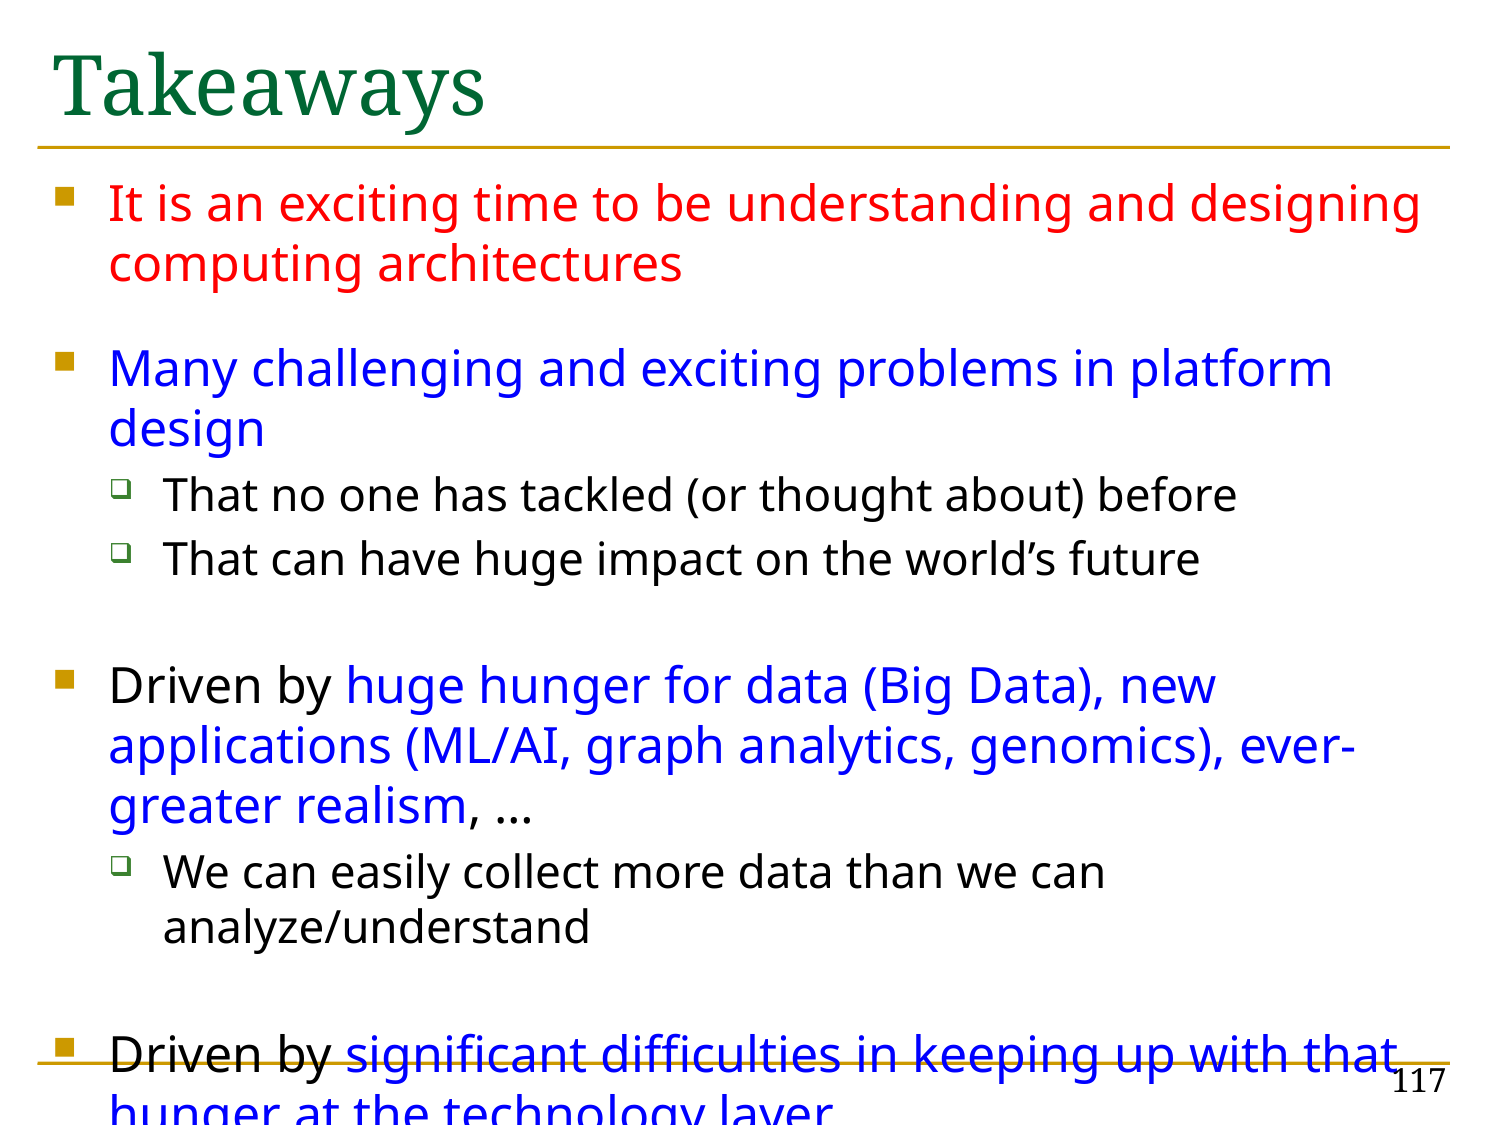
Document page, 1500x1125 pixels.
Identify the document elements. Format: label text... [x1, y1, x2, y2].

list It is an exciting time to be understanding and designing computing architectures Many challenging and exciting problems in platform design That no one has tackled (or thought about) before That can have huge impact on the world’s future Driven by huge hunger for data (Big Data), new applications (ML/AI, graph analytics, genomics), ever-greater realism, … We can easily collect more data than we can analyze/understand Driven by significant difficulties in keeping up with that hunger at the technology layer Five walls: Energy, reliability, complexity, security, scalability [37, 163, 1500, 1016]
title Takeaways [37, 24, 1450, 163]
slide_number 117 [1111, 1036, 1462, 1112]
